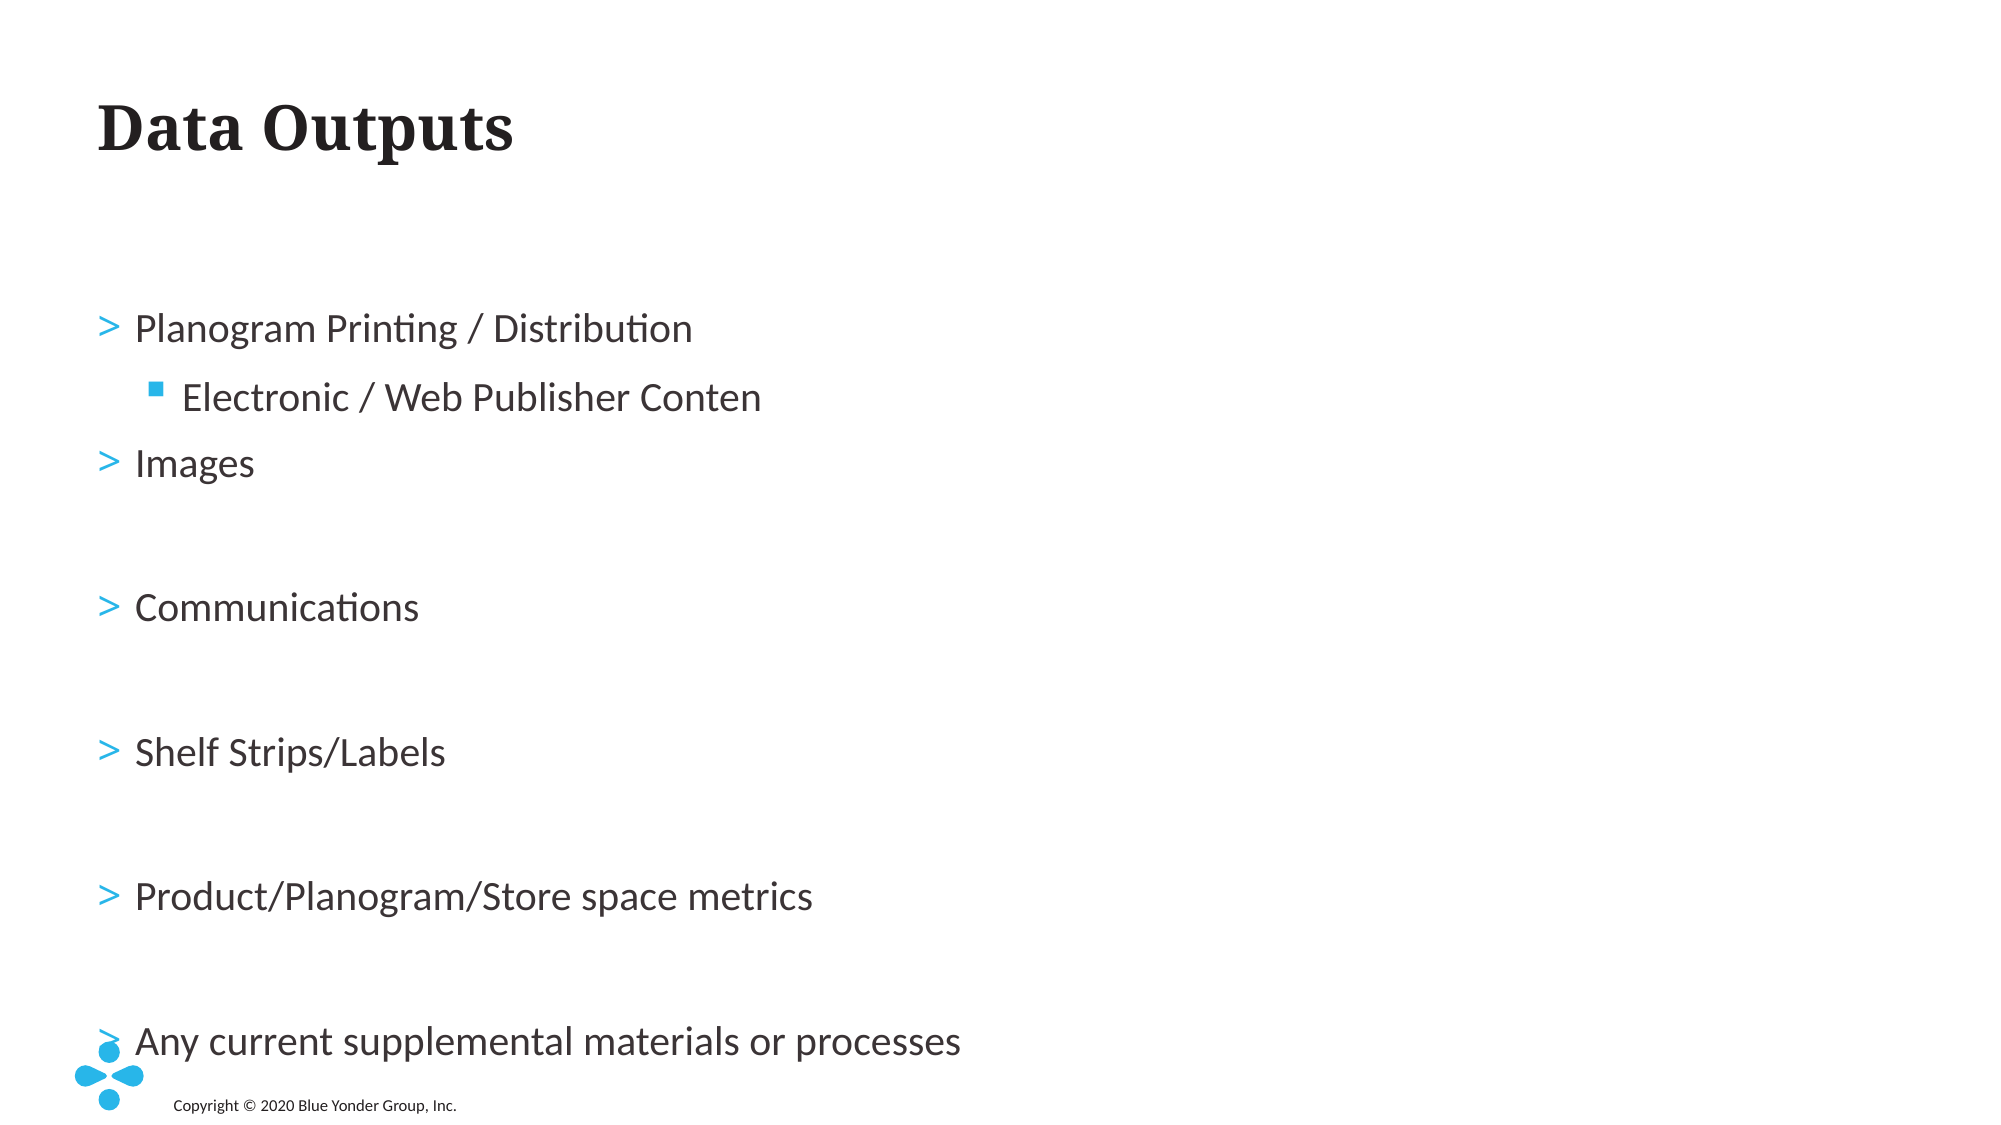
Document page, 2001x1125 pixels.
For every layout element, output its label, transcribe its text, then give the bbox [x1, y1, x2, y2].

title Data Outputs [97, 94, 1903, 230]
list Planogram Printing / Distribution Electronic / Web Publisher Conten Images Communications Shelf Strips/Labels Product/Planogram/Store space metrics Any current supplemental materials or processes [97, 303, 1903, 1008]
